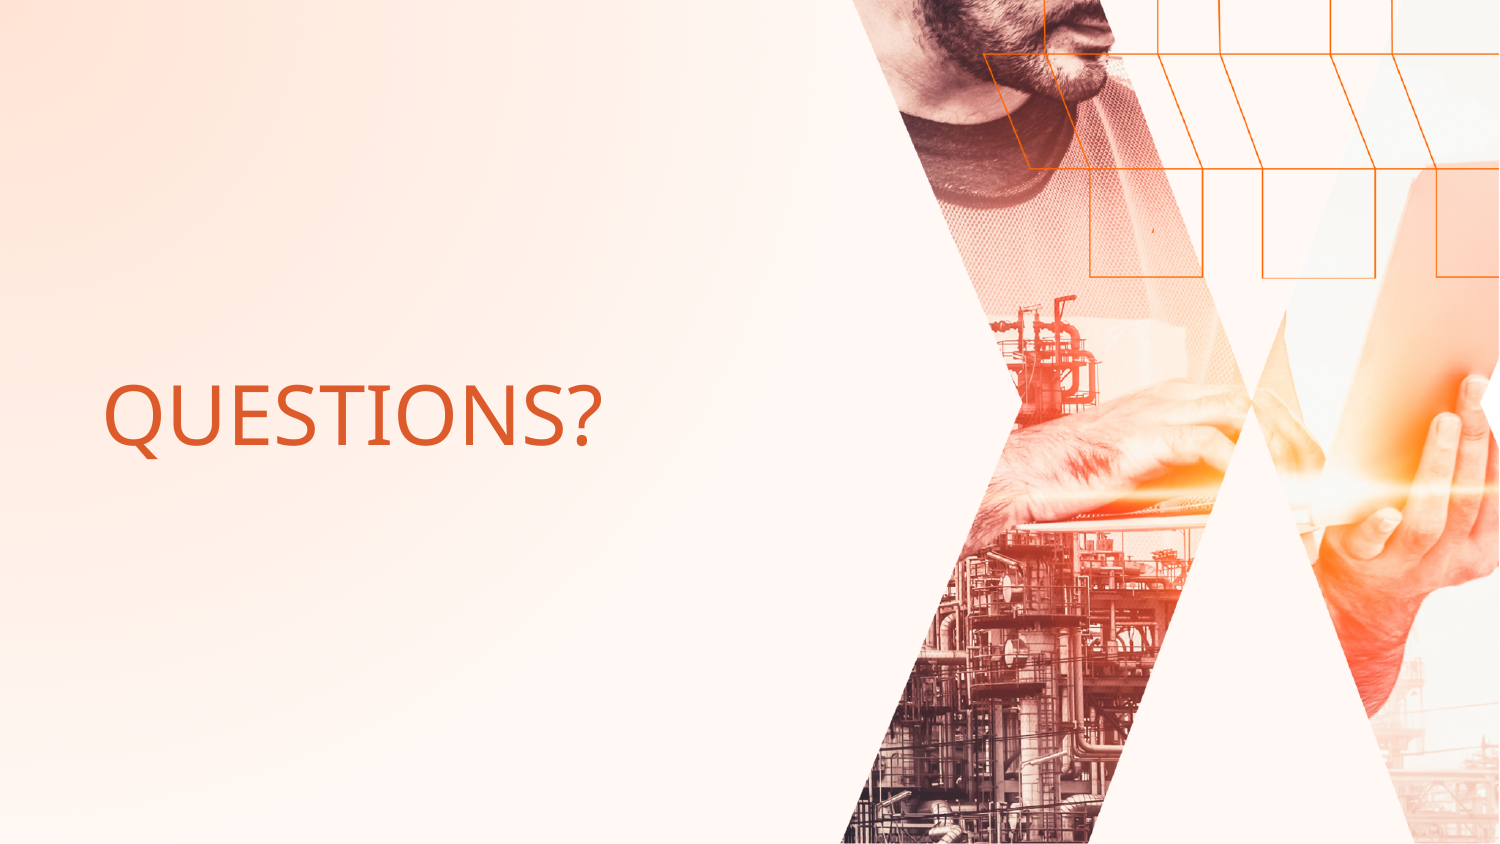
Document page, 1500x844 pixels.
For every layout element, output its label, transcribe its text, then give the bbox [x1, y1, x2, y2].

picture [0, 0, 1499, 844]
title QUESTIONS? [86, 332, 834, 512]
